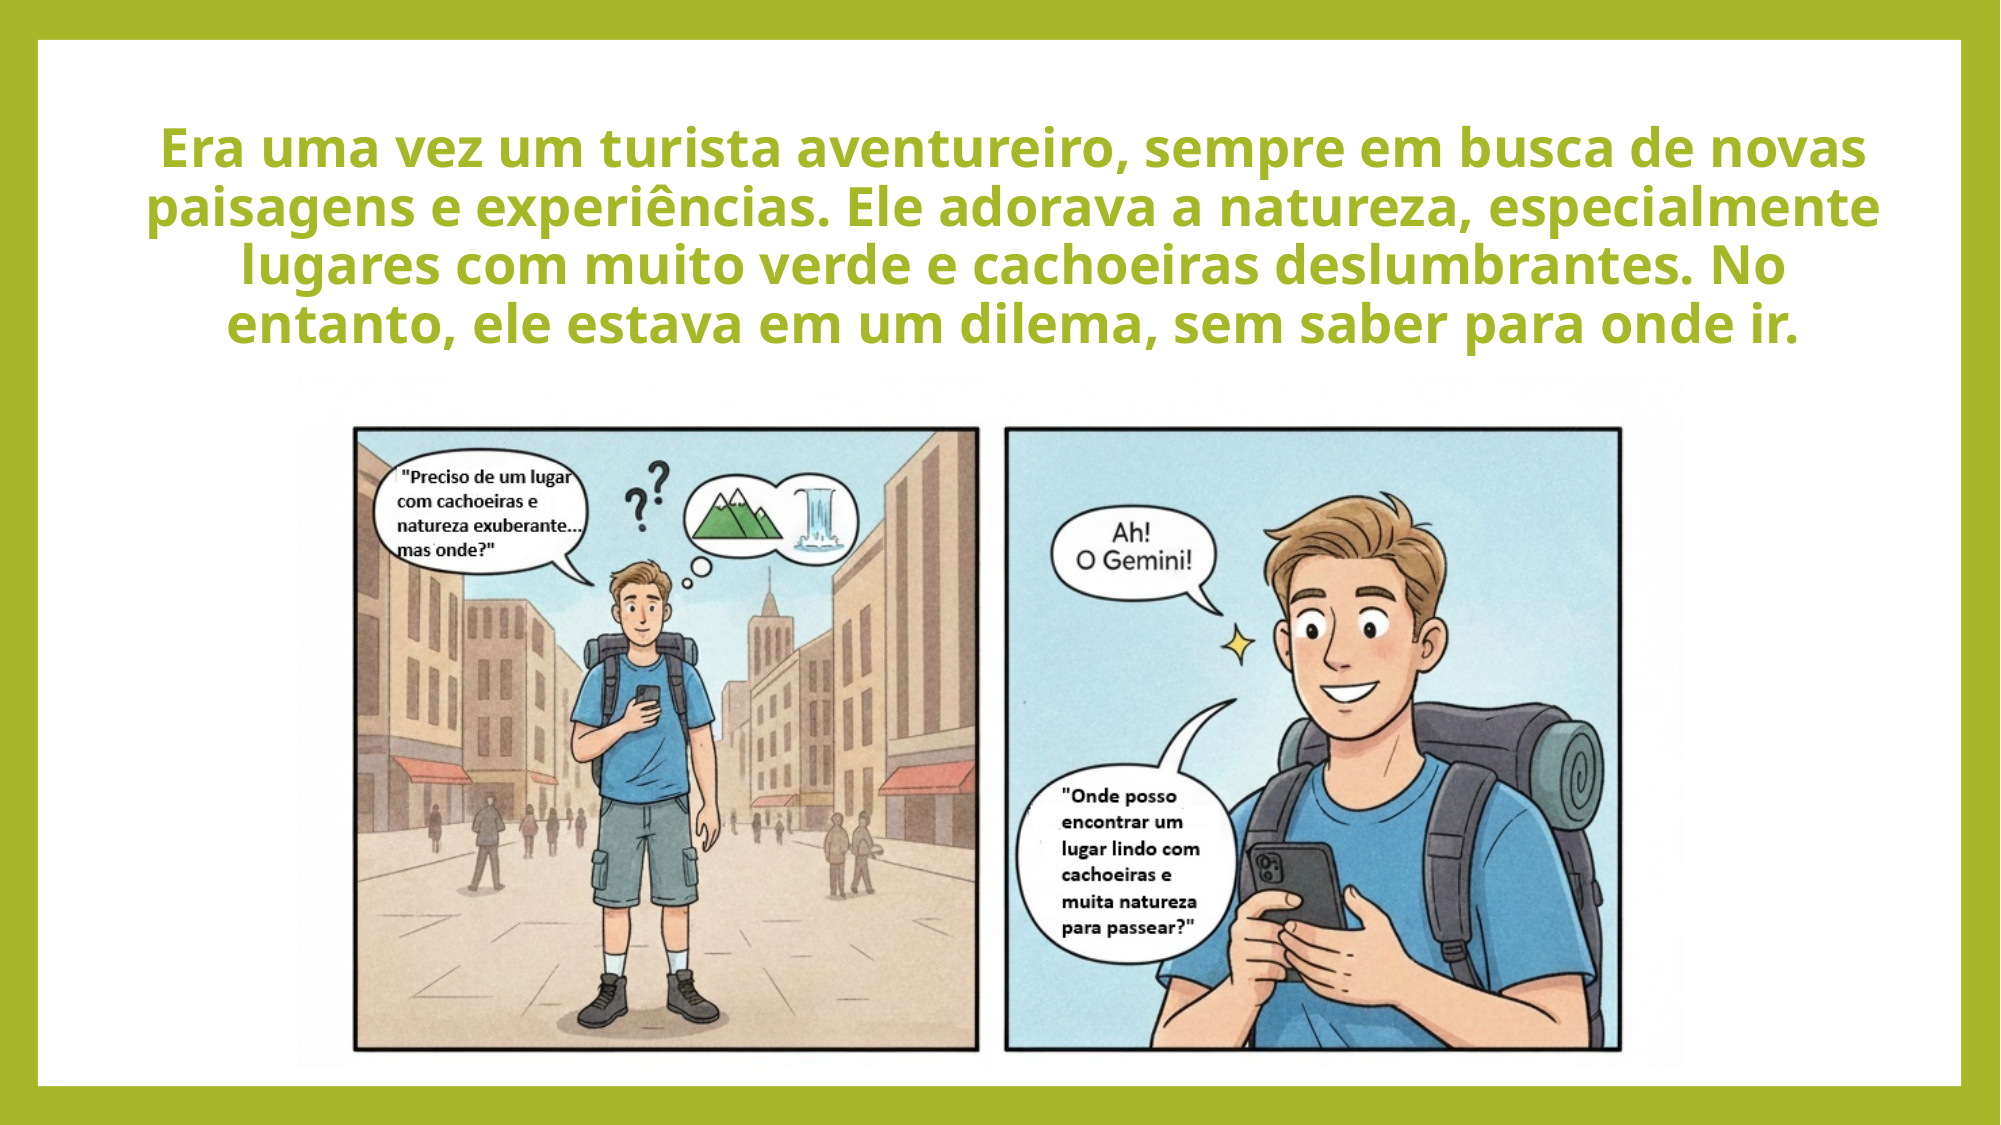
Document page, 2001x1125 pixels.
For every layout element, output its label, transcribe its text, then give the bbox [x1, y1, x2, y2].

title Era uma vez um turista aventureiro, sempre em busca de novas paisagens e experiências. Ele adorava a natureza, especialmente lugares com muito verde e cachoeiras deslumbrantes. No entanto, ele estava em um dilema, sem saber para onde ir. [119, 94, 1909, 383]
picture [297, 375, 1683, 1069]
